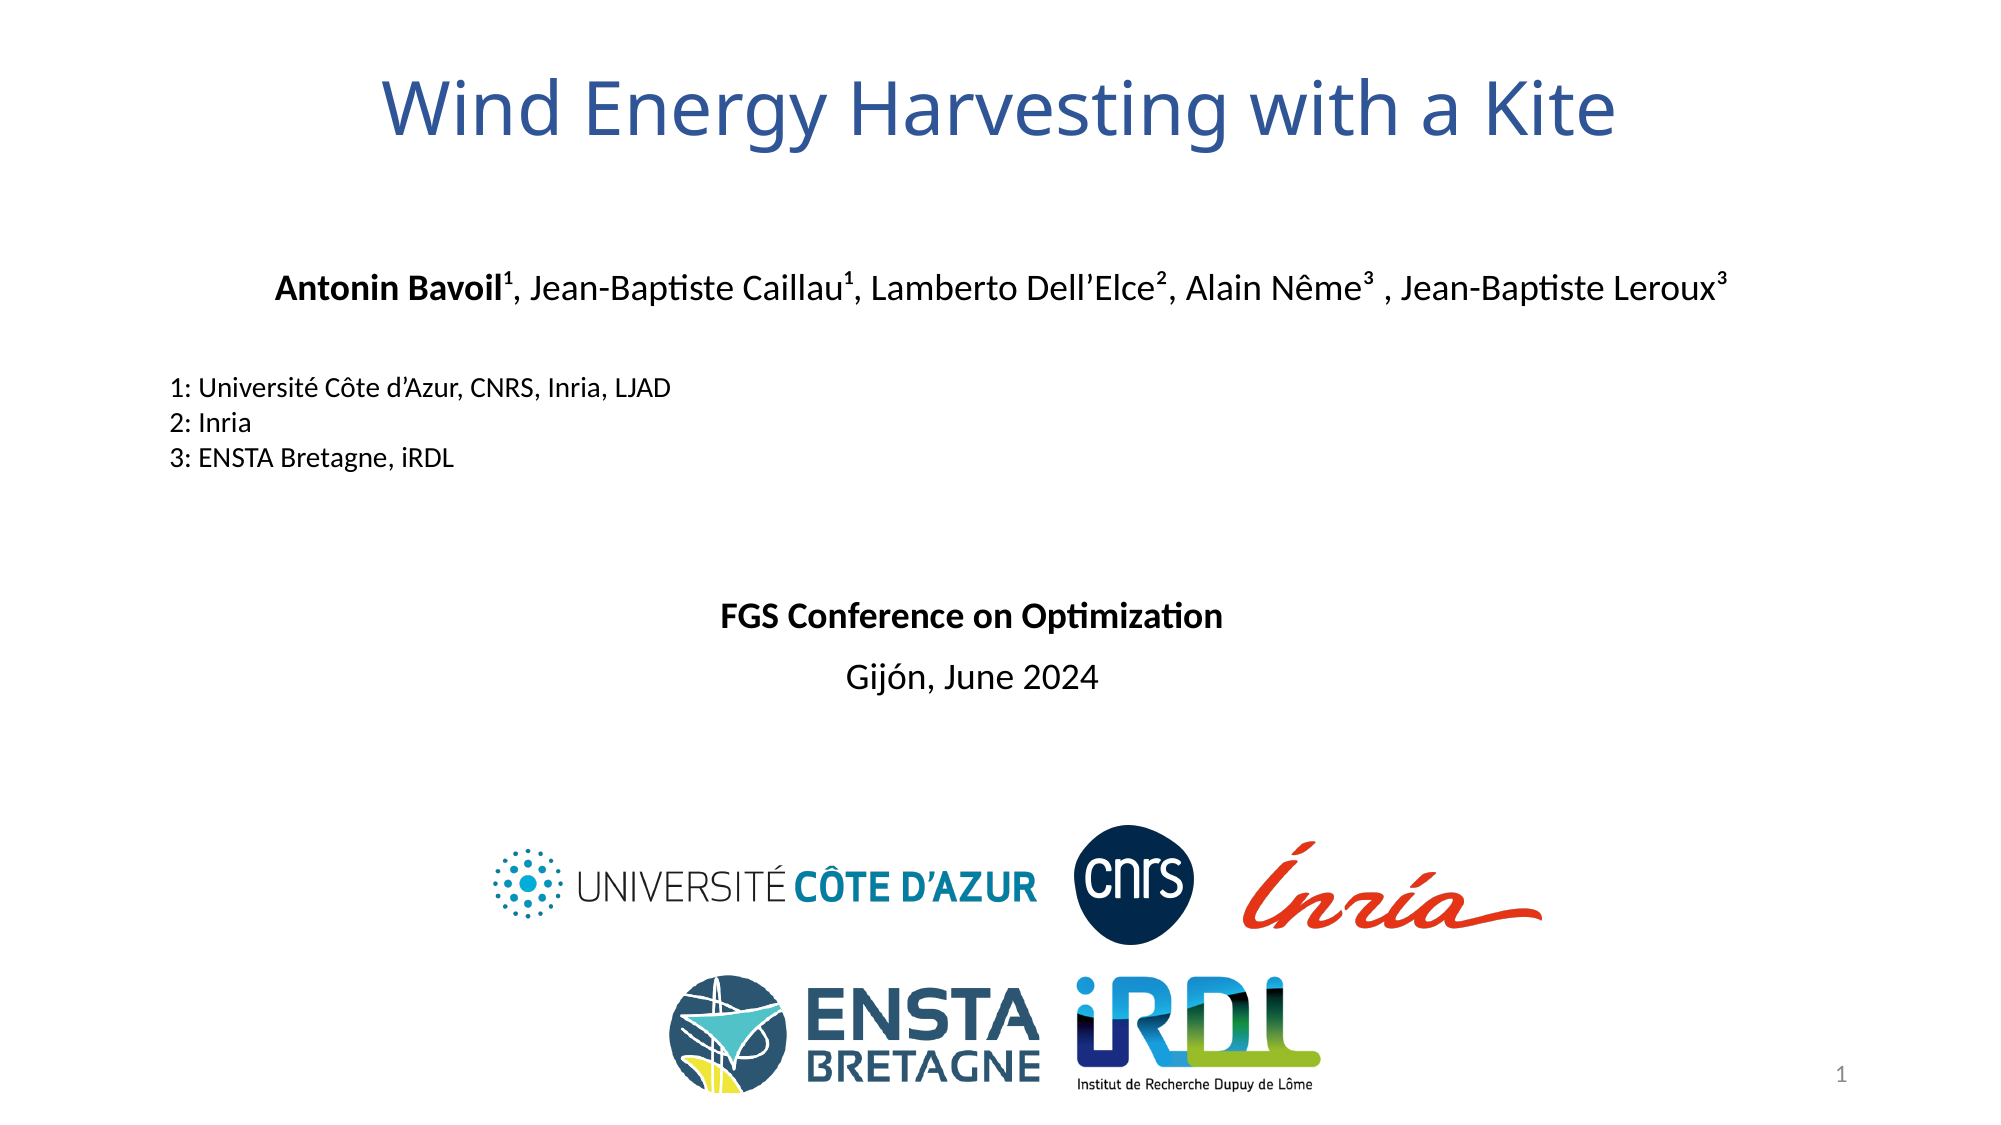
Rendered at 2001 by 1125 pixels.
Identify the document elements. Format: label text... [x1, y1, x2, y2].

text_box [668, 974, 1332, 1093]
text_box FGS Conference on Optimization Gijón, June 2024 [167, 588, 1778, 707]
text_box 1: Université Côte d’Azur, CNRS, Inria, LJAD 2: Inria 3: ENSTA Bretagne, iRDL [154, 360, 1890, 482]
subtitle Antonin Bavoil¹, Jean-Baptiste Caillau¹, Lamberto Dell’Elce², Alain Nême³ , Jean-Baptiste Leroux³ [197, 260, 1808, 317]
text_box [458, 814, 1542, 956]
title Wind Energy Harvesting with a Kite [249, 61, 1750, 159]
slide_number 1 [1412, 1049, 1863, 1096]
